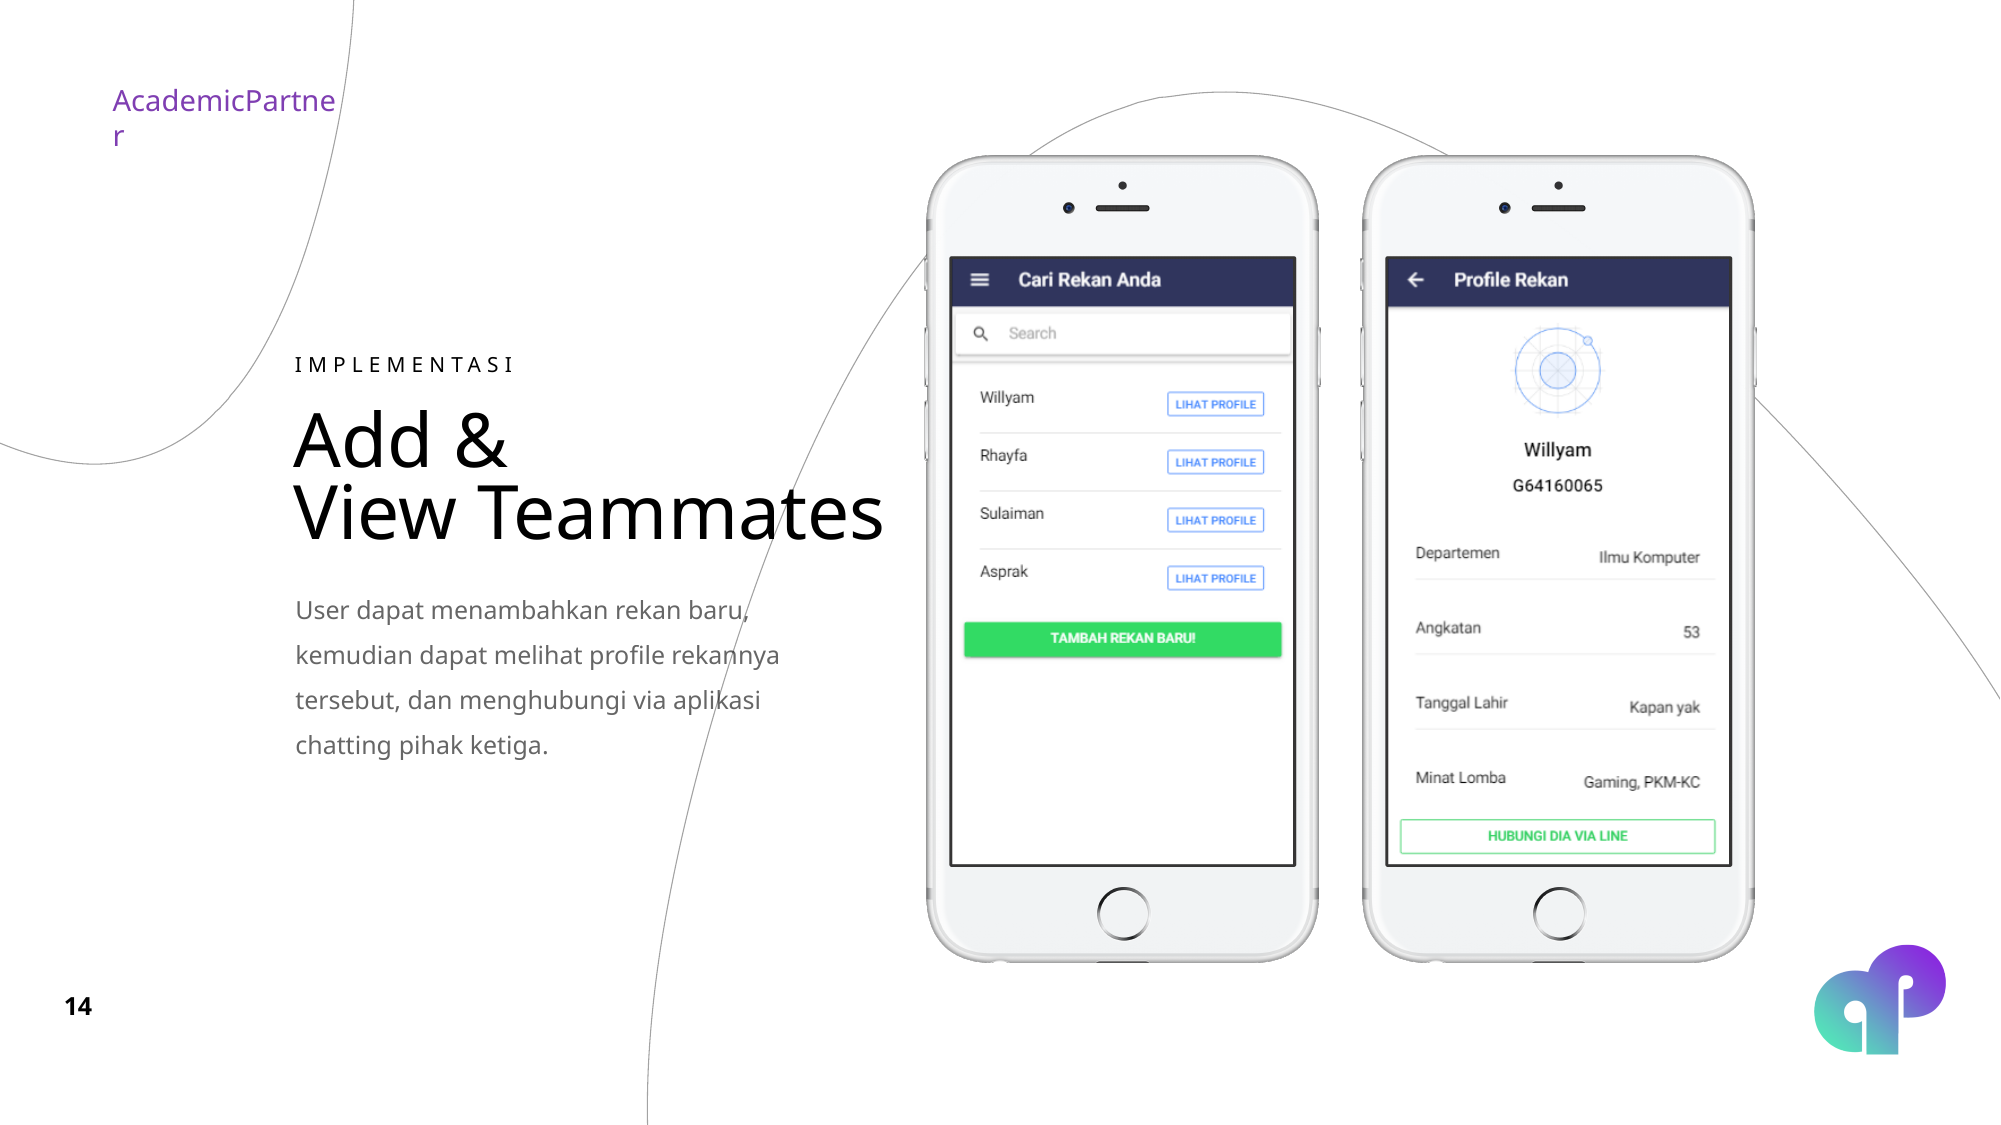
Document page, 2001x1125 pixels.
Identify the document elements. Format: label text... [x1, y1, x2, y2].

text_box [293, 356, 899, 556]
text_box [647, 92, 2000, 1125]
picture [1810, 935, 1949, 1058]
text_box AcademicPartner [335, 93, 346, 142]
picture [1360, 155, 1757, 963]
picture [924, 155, 1321, 963]
text_box [0, 0, 354, 465]
text_box User dapat menambahkan rekan baru, kemudian dapat melihat profile rekannya tersebut, dan menghubungi via aplikasi chatting pihak ketiga. [295, 579, 835, 759]
